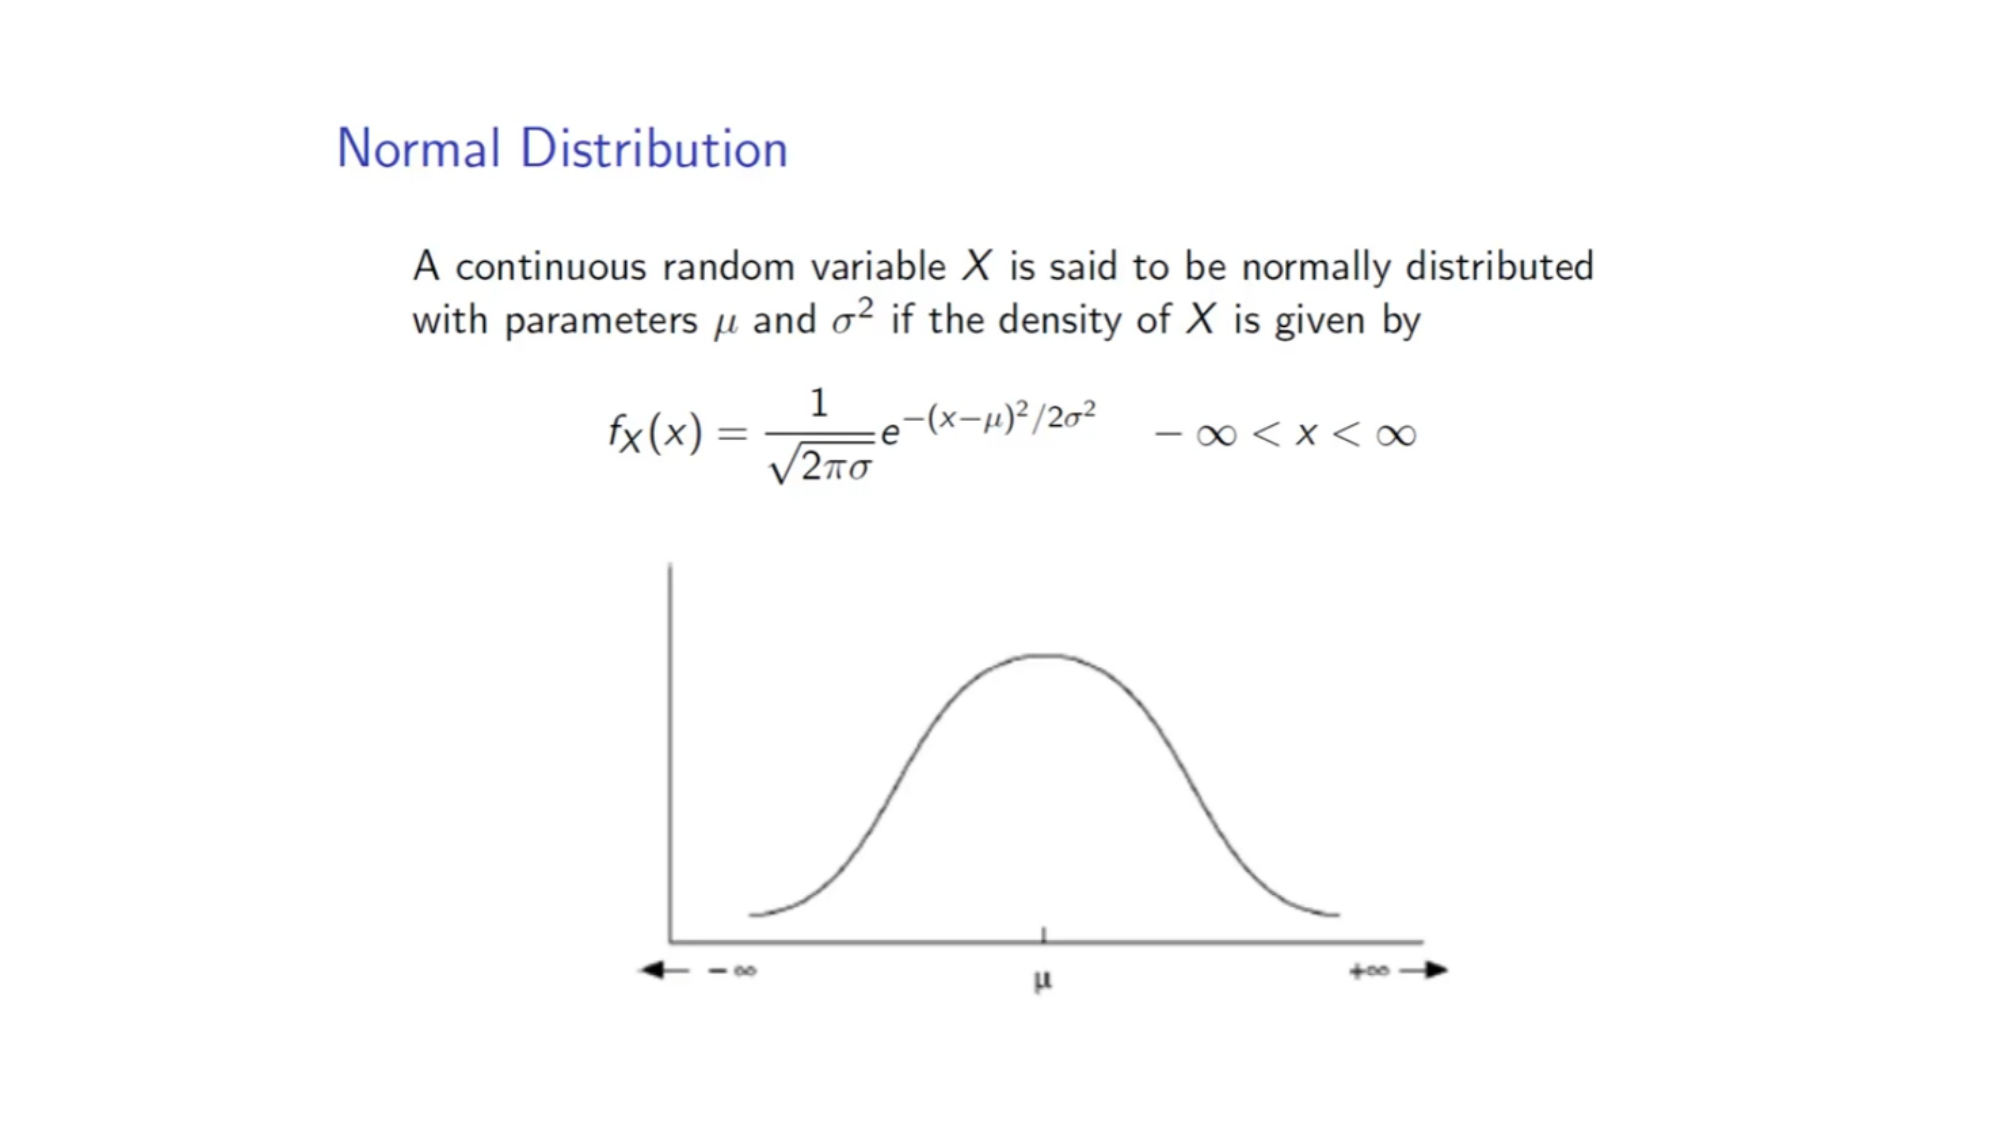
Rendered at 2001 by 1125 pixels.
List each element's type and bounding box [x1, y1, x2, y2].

list [327, 105, 1672, 1020]
